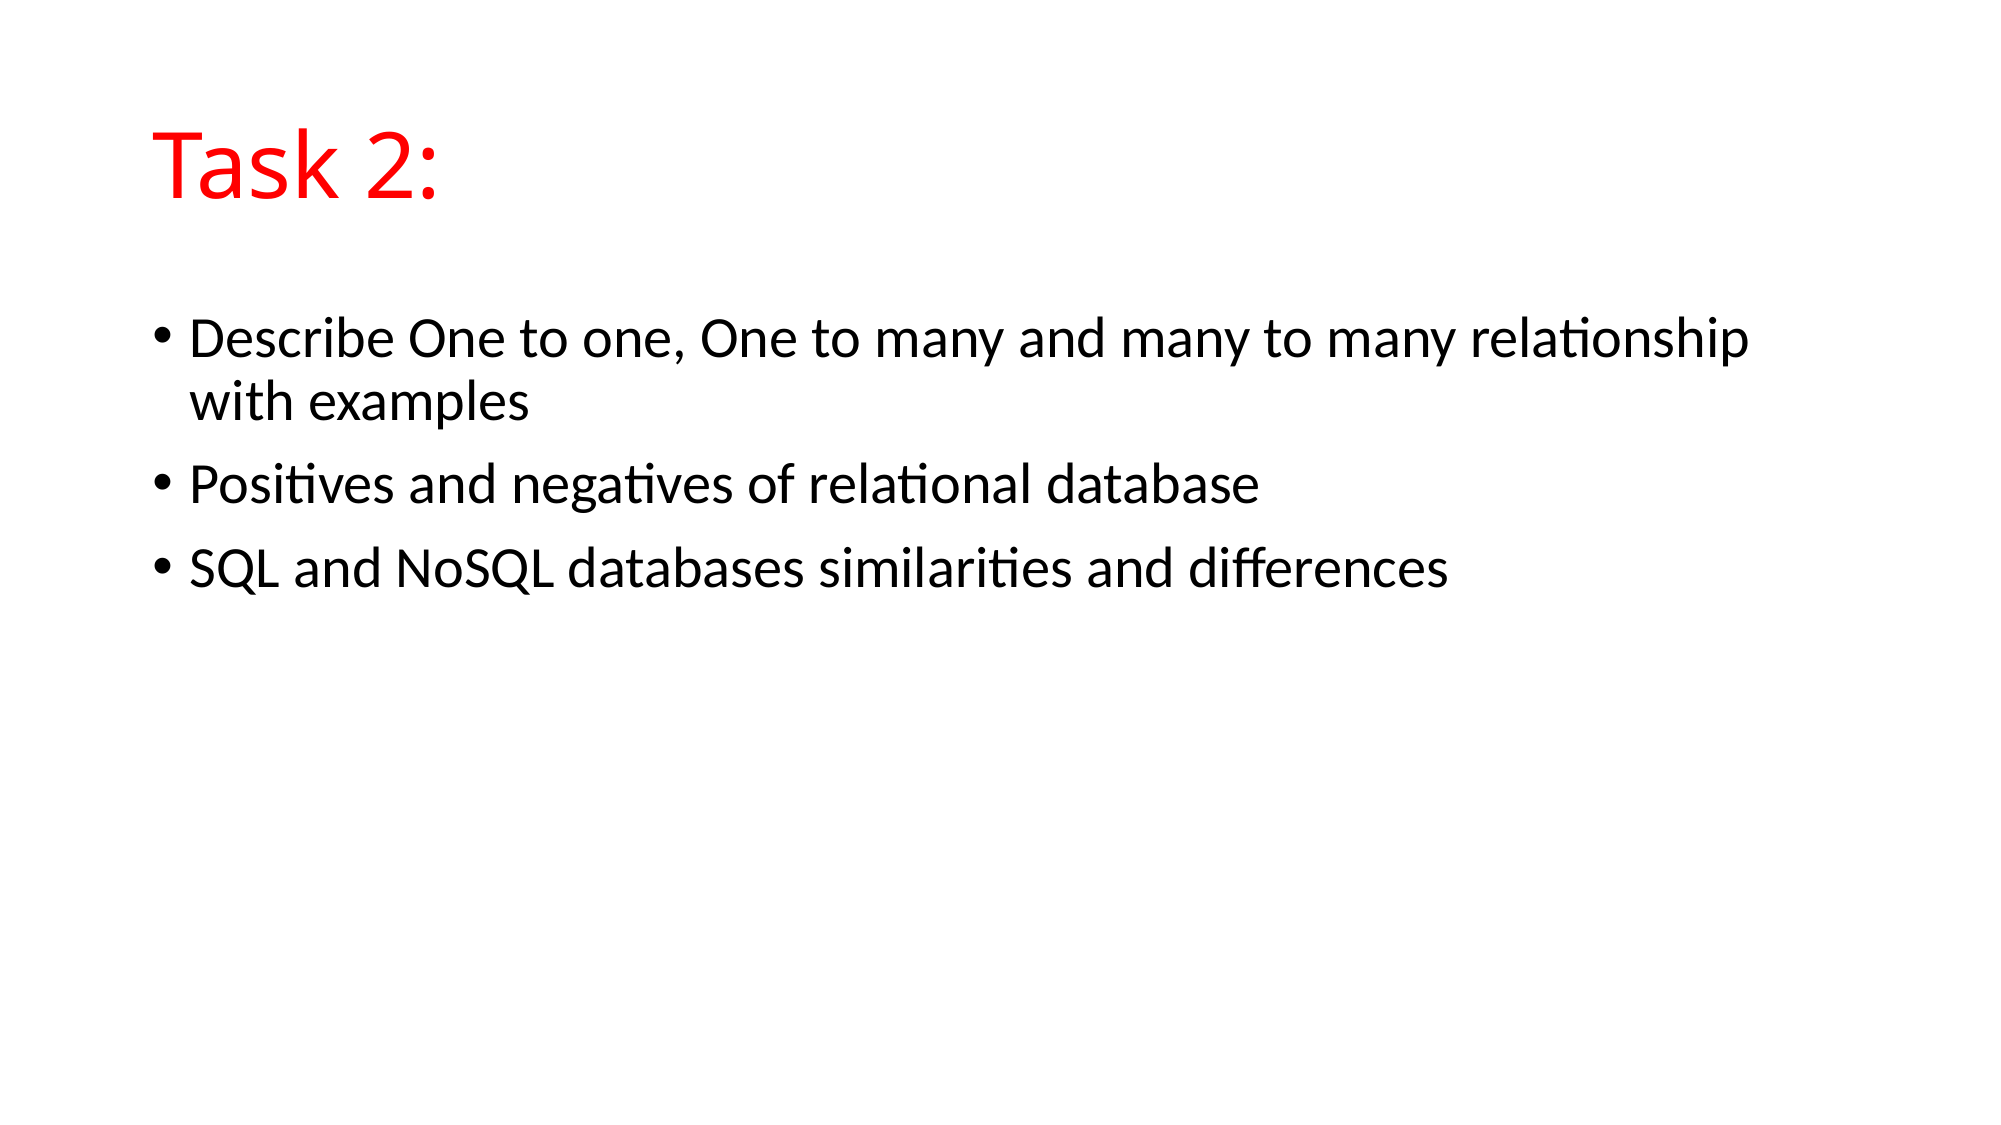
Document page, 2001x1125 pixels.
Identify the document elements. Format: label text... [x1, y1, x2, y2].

title Task 2: [137, 59, 1863, 278]
list Describe One to one, One to many and many to many relationship with examples Positives and negatives of relational database SQL and NoSQL databases similarities and differences [137, 299, 1863, 1014]
